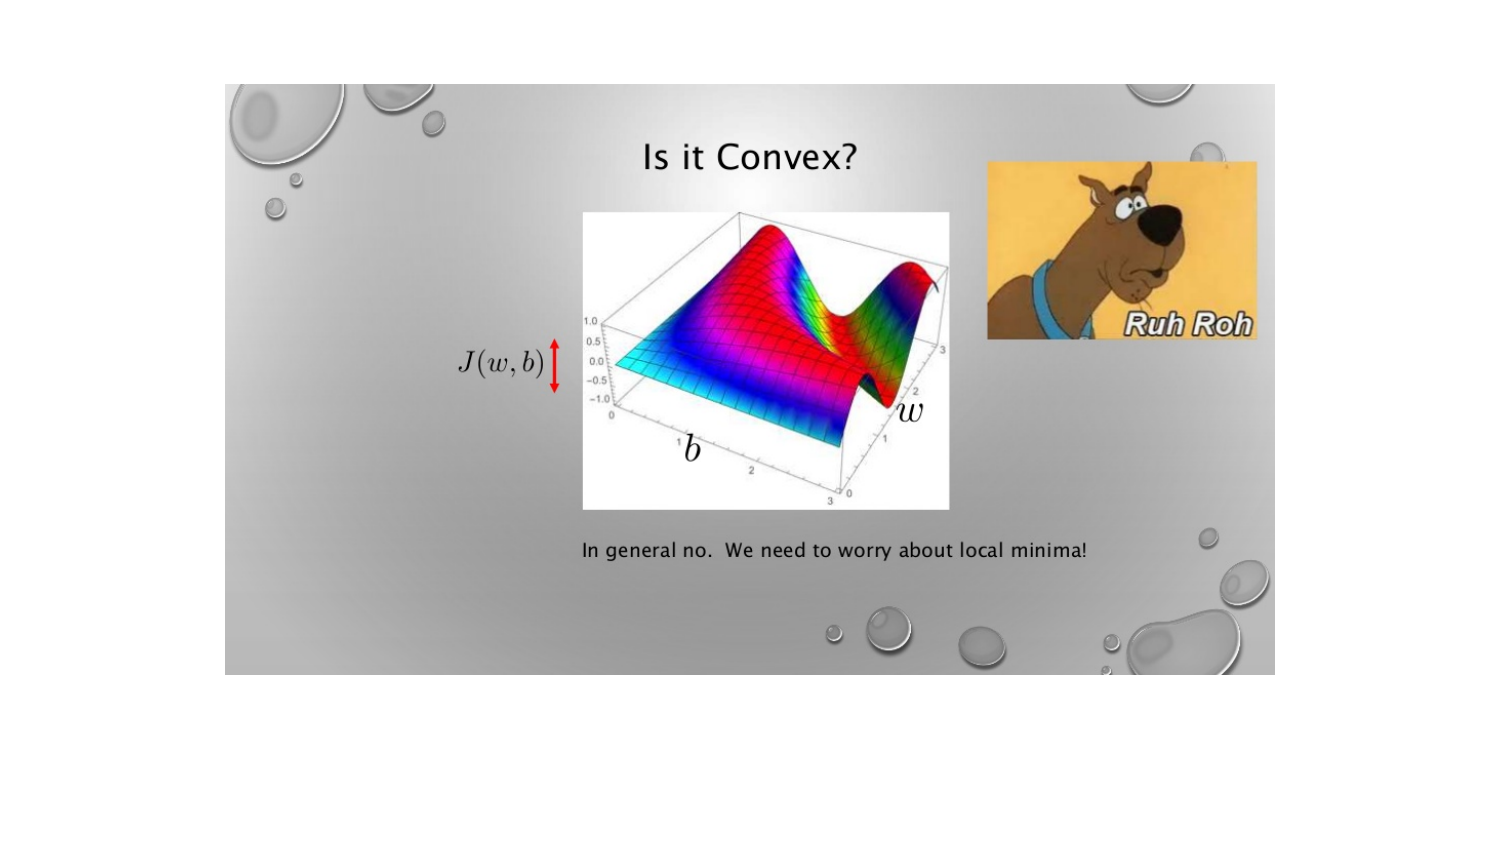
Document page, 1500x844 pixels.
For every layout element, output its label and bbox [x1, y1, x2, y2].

picture [224, 84, 1276, 676]
